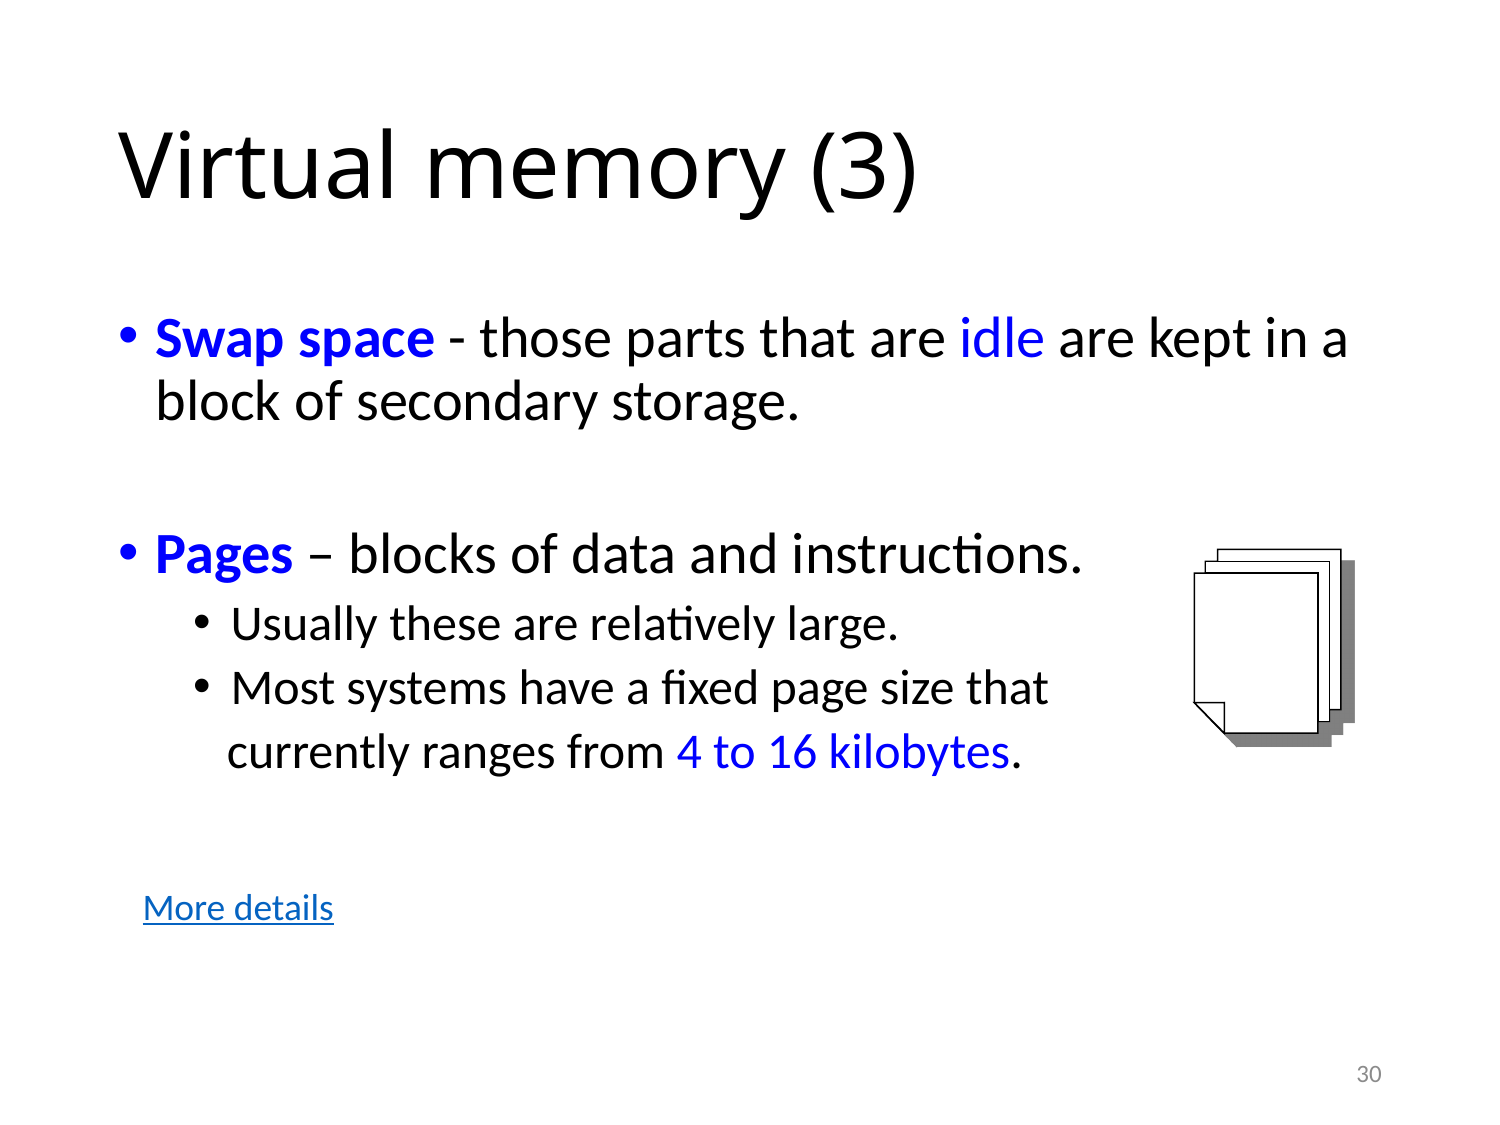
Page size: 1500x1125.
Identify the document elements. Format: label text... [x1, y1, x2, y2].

text_box [1194, 549, 1341, 734]
slide_number 30 [1059, 1042, 1397, 1103]
list Swap space - those parts that are idle are kept in a block of secondary storage. Pages – blocks of data and instructions. Usually these are relatively large. Most systems have a fixed page size that currently ranges from 4 to 16 kilobytes. [103, 299, 1397, 1014]
title Virtual memory (3) [103, 59, 1397, 278]
text_box More details [127, 875, 501, 936]
